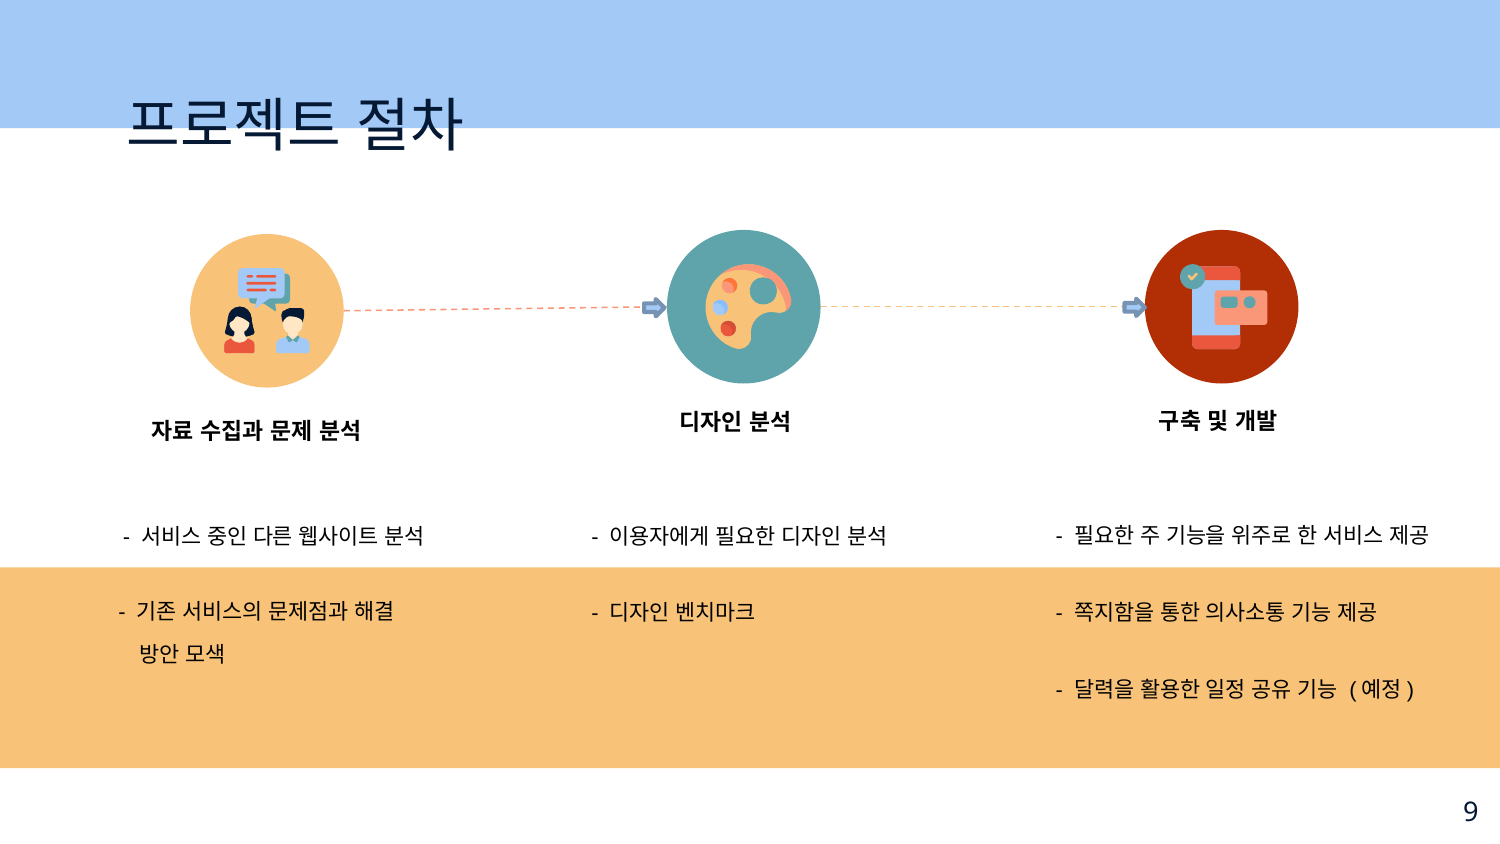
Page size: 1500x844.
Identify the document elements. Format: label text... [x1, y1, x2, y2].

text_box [666, 229, 821, 384]
text_box 방안 모색 [101, 632, 471, 675]
text_box - 디자인 벤치마크 [576, 590, 954, 632]
text_box - 기존 서비스의 문제점과 해결 [103, 589, 473, 632]
slide_number 9 [1403, 779, 1494, 844]
text_box 자료 수집과 문제 분석 [136, 409, 485, 452]
text_box - 서비스 중인 다른 웹사이트 분석 [107, 515, 485, 557]
text_box [1124, 298, 1139, 306]
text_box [1144, 229, 1299, 384]
text_box - 이용자에게 필요한 디자인 분석 [576, 514, 954, 556]
text_box - 달력을 활용한 일정 공유 기능 (예정) [1040, 667, 1481, 709]
text_box [644, 299, 660, 305]
text_box 구축 및 개발 [1143, 398, 1377, 442]
table_header 특징 [1124, 307, 1141, 314]
title 프로젝트 절차 [111, 72, 1271, 167]
text_box - 필요한 주 기능을 위주로 한 서비스 제공 [1040, 513, 1481, 555]
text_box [189, 233, 344, 388]
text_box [343, 306, 668, 311]
text_box 디자인 분석 [664, 399, 898, 443]
text_box - 쪽지함을 통한 의사소통 기능 제공 [1040, 590, 1481, 632]
